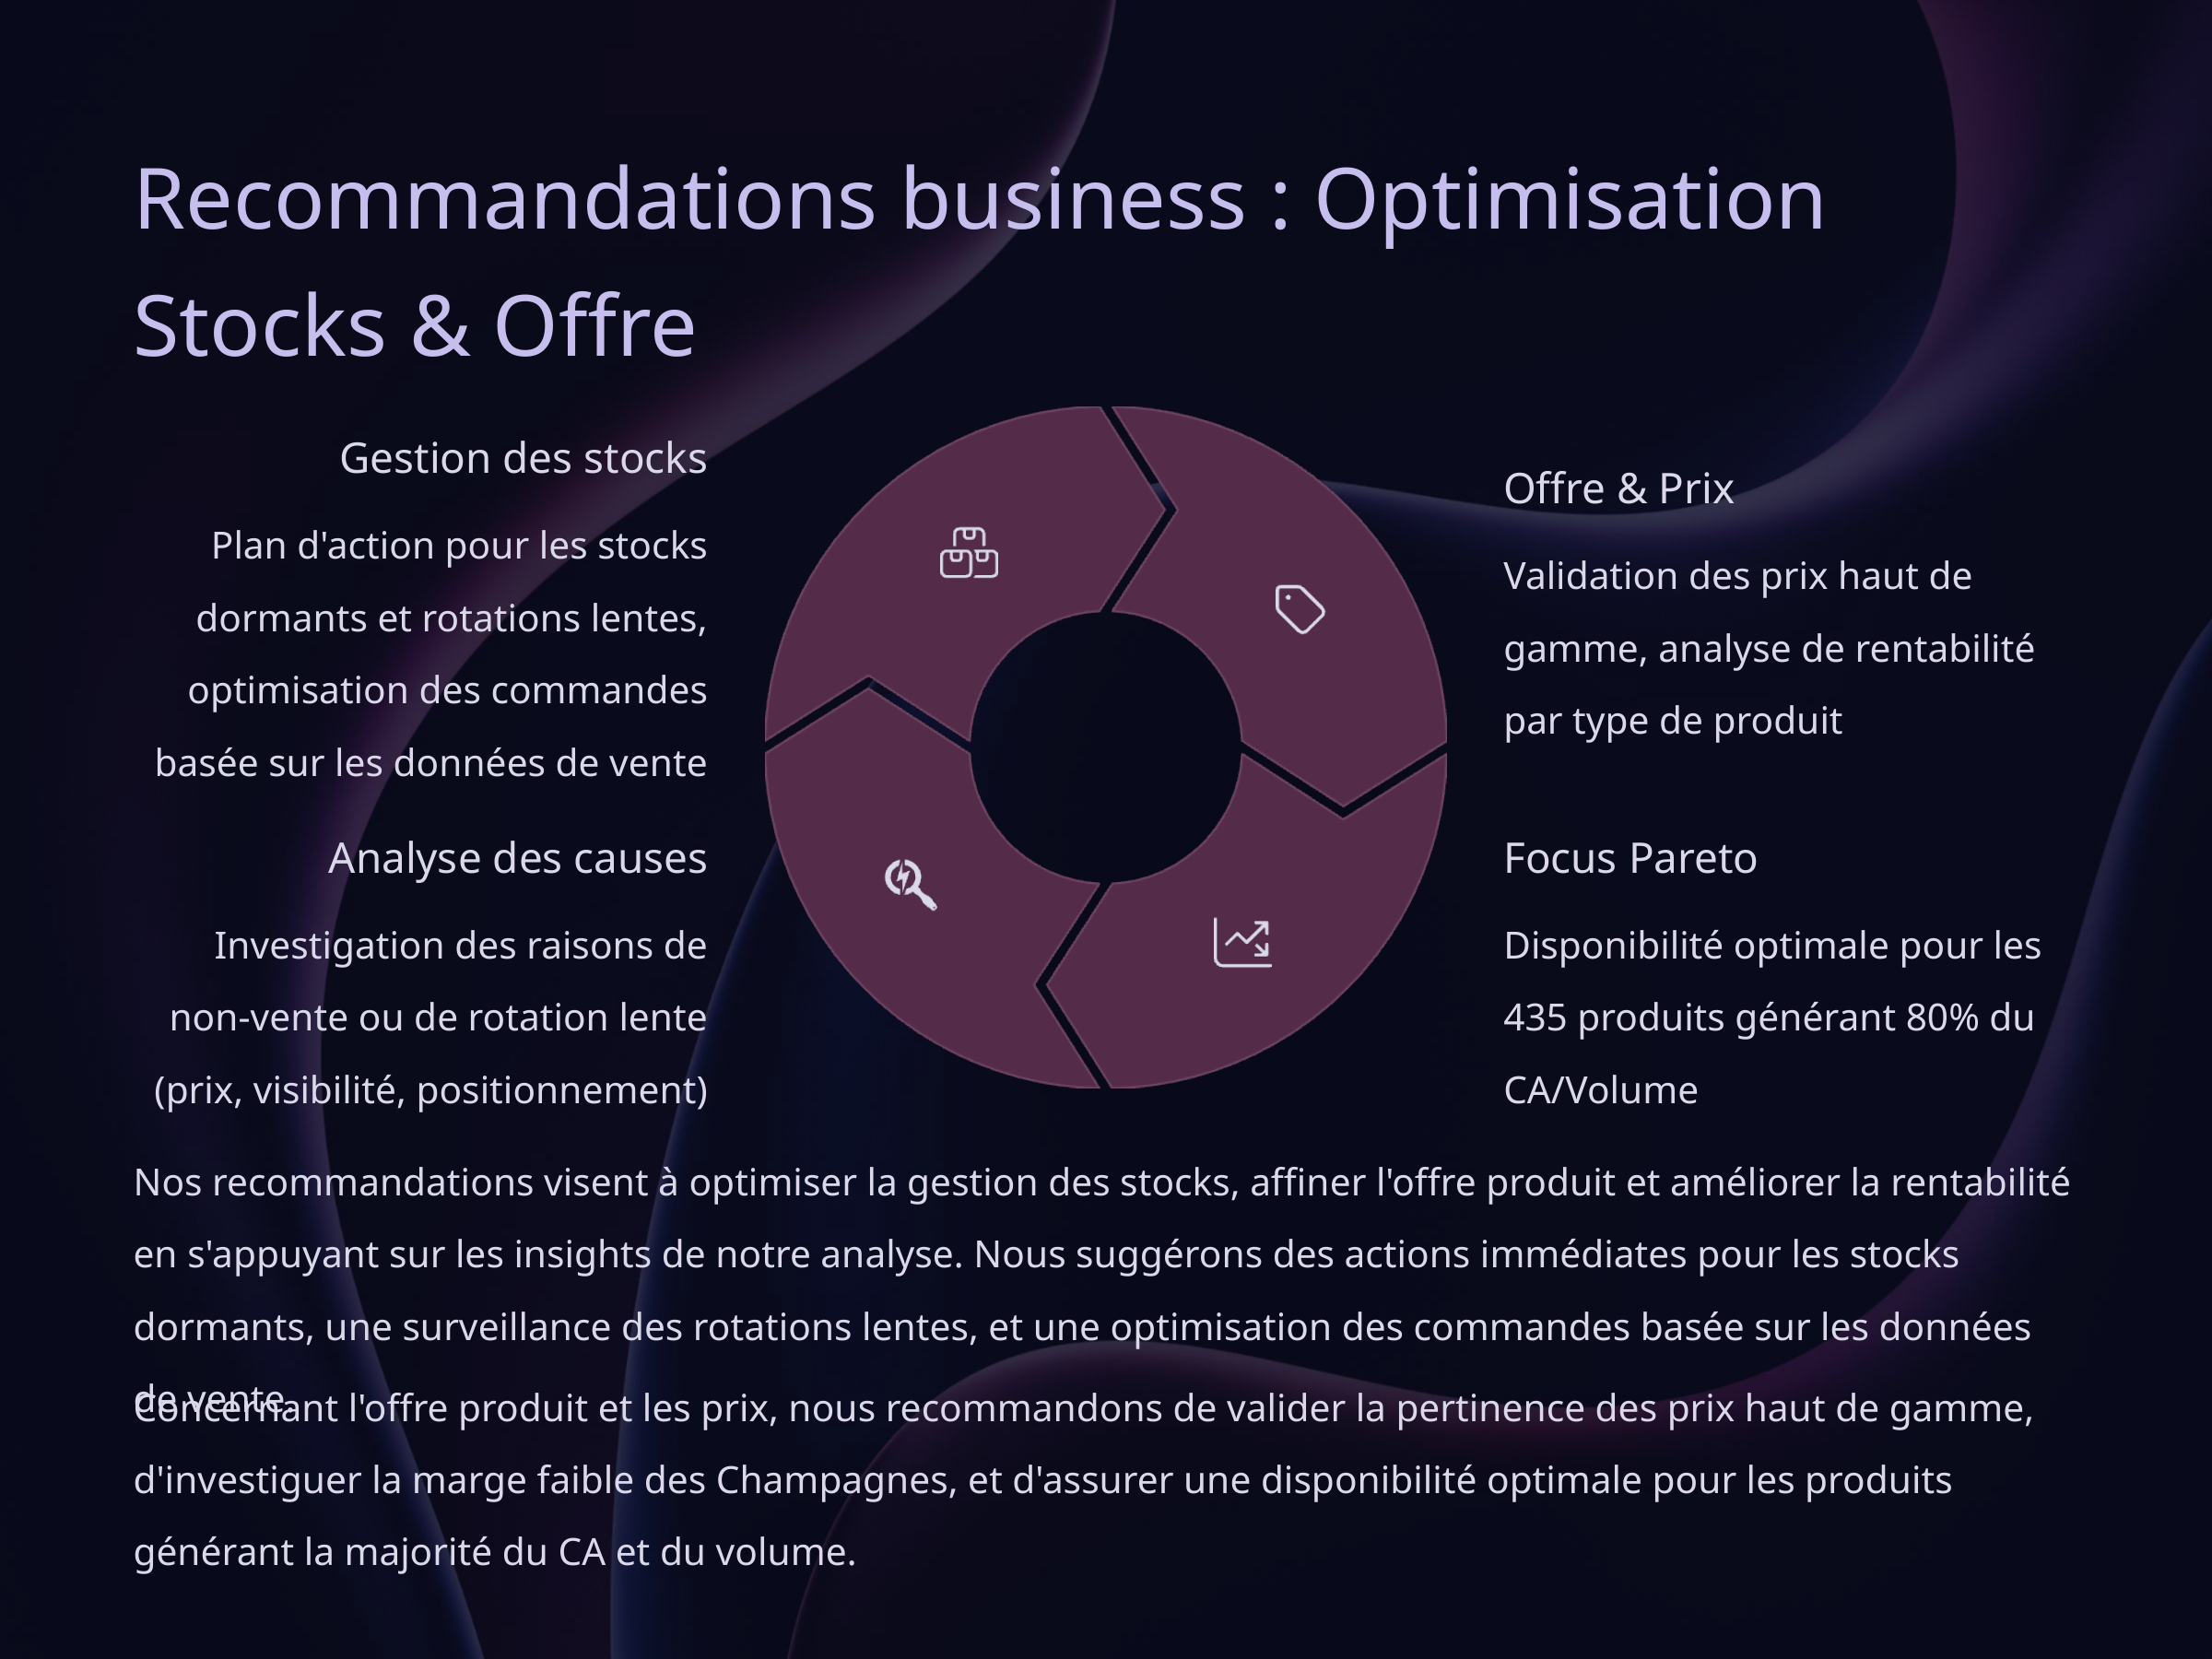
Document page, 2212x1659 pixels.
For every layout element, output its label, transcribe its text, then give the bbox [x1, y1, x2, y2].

text_box Offre & Prix [1503, 449, 1927, 502]
text_box Concernant l'offre produit et les prix, nous recommandons de valider la pertinence des prix haut de gamme, d'investiguer la marge faible des Champagnes, et d'assurer une disponibilité optimale pour les produits générant la majorité du CA et du volume. [133, 1356, 2079, 1540]
text_box Analyse des causes [285, 818, 709, 872]
text_box Disponibilité optimale pour les 435 produits générant 80% du CA/Volume [1503, 893, 2079, 1077]
text_box Recommandations business : Optimisation Stocks & Offre [133, 119, 2079, 332]
text_box Nos recommandations visent à optimiser la gestion des stocks, affiner l'offre produit et améliorer la rentabilité en s'appuyant sur les insights de notre analyse. Nous suggérons des actions immédiates pour les stocks dormants, une surveillance des rotations lentes, et une optimisation des commandes basée sur les données de vente. [133, 1131, 2079, 1314]
text_box Investigation des raisons de non-vente ou de rotation lente (prix, visibilité, positionnement) [133, 893, 709, 1077]
picture [765, 406, 1447, 1088]
text_box Plan d'action pour les stocks dormants et rotations lentes, optimisation des commandes basée sur les données de vente [133, 494, 709, 738]
text_box Validation des prix haut de gamme, analyse de rentabilité par type de produit [1503, 524, 2079, 708]
text_box Focus Pareto [1503, 818, 1927, 872]
text_box Gestion des stocks [285, 418, 709, 472]
